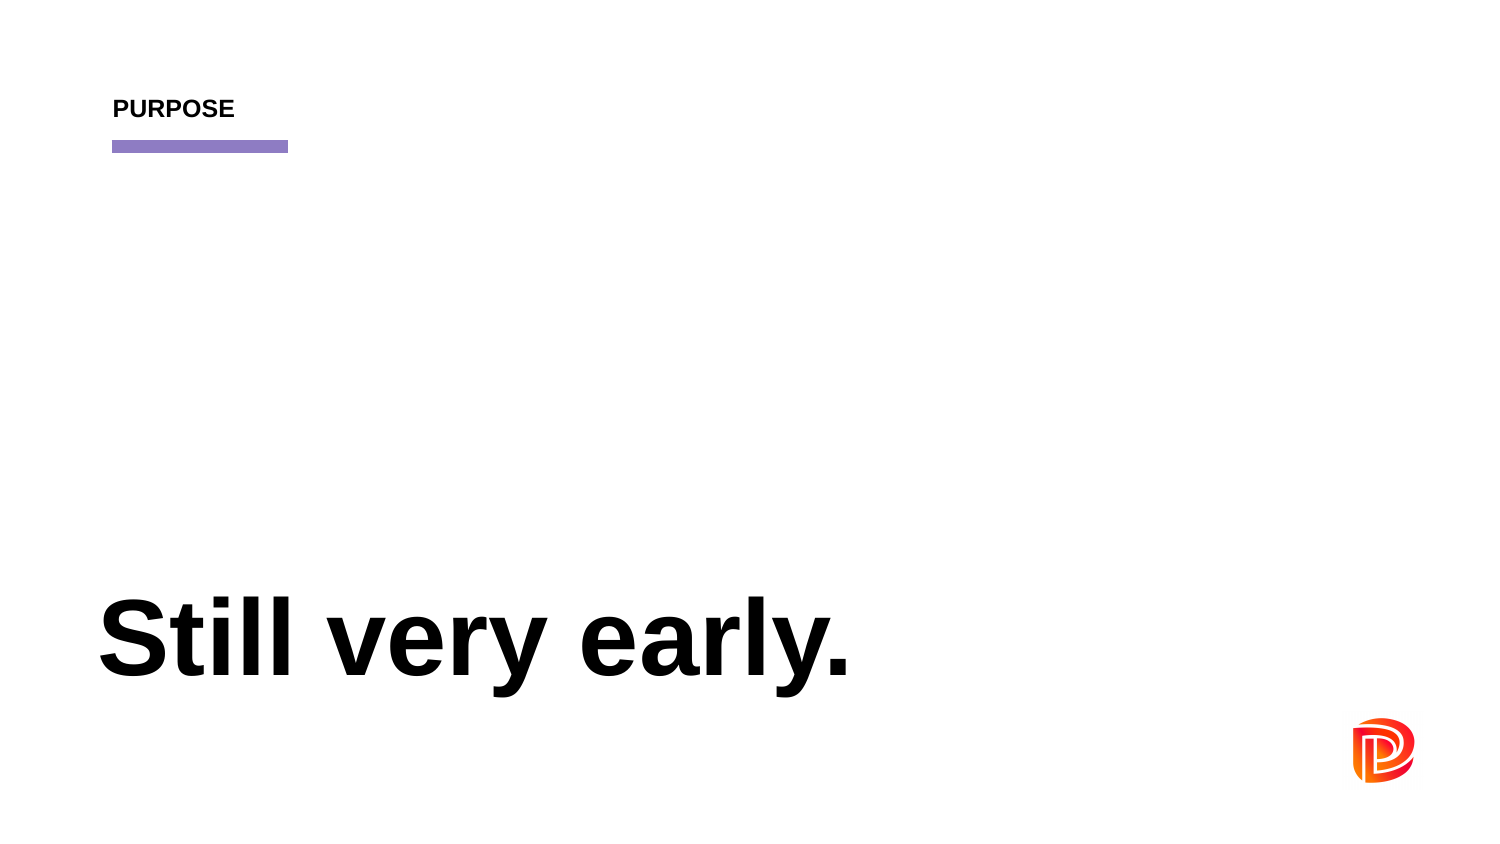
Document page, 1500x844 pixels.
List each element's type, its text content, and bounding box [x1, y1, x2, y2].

subtitle PURPOSE [97, 77, 373, 117]
picture [1342, 711, 1424, 790]
title Still very early. [82, 479, 1343, 712]
